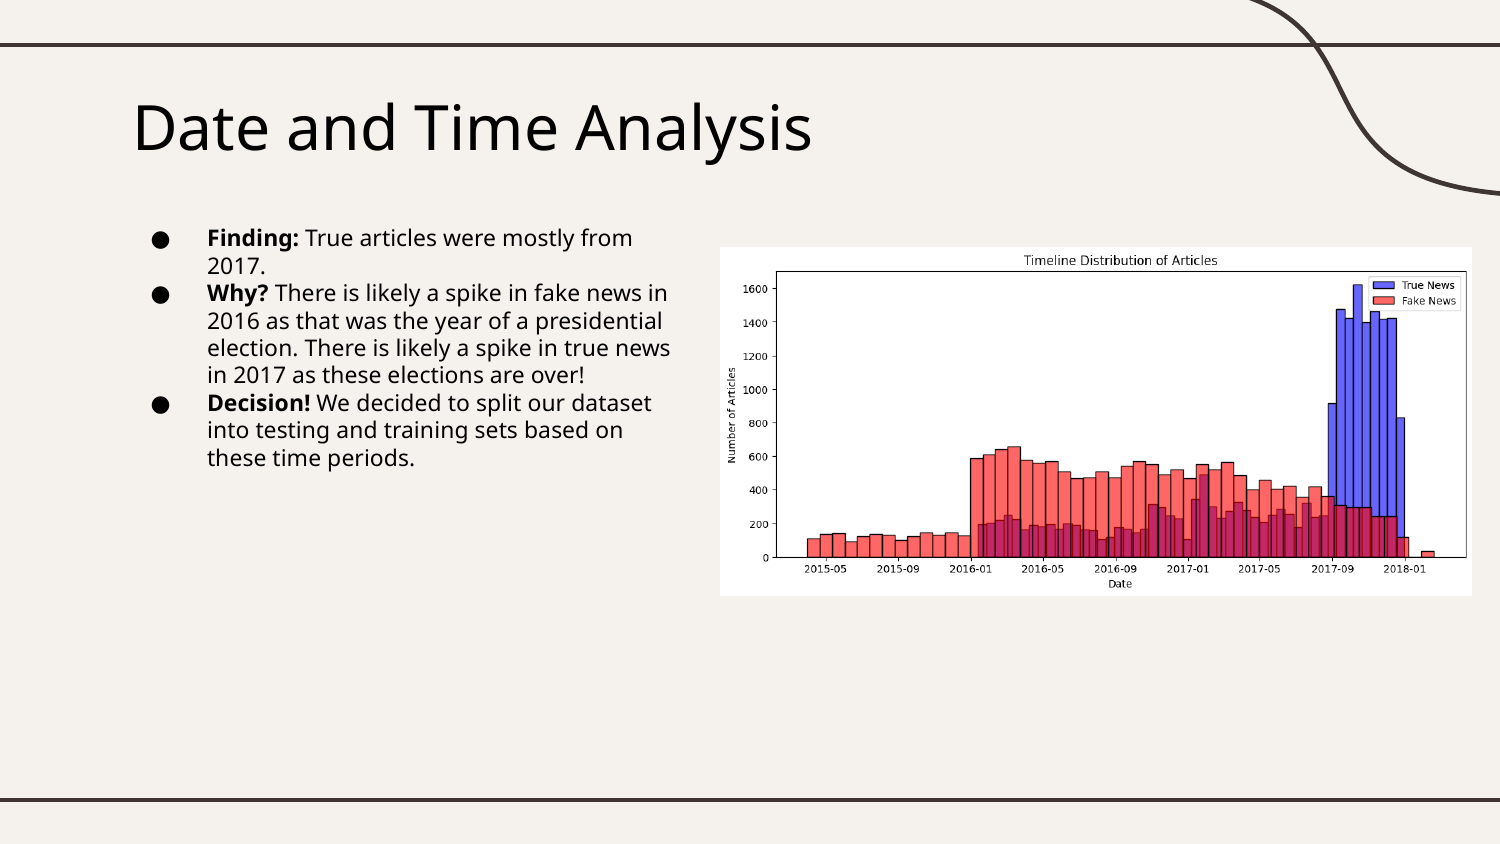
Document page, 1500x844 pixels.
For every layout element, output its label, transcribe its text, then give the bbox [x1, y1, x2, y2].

list Finding: True articles were mostly from 2017. Why? There is likely a spike in fake news in 2016 as that was the year of a presidential election. There is likely a spike in true news in 2017 as these elections are over! Decision! We decided to split our dataset into testing and training sets based on these time periods. [116, 208, 699, 750]
title Date and Time Analysis [116, 72, 890, 167]
picture [720, 247, 1472, 597]
